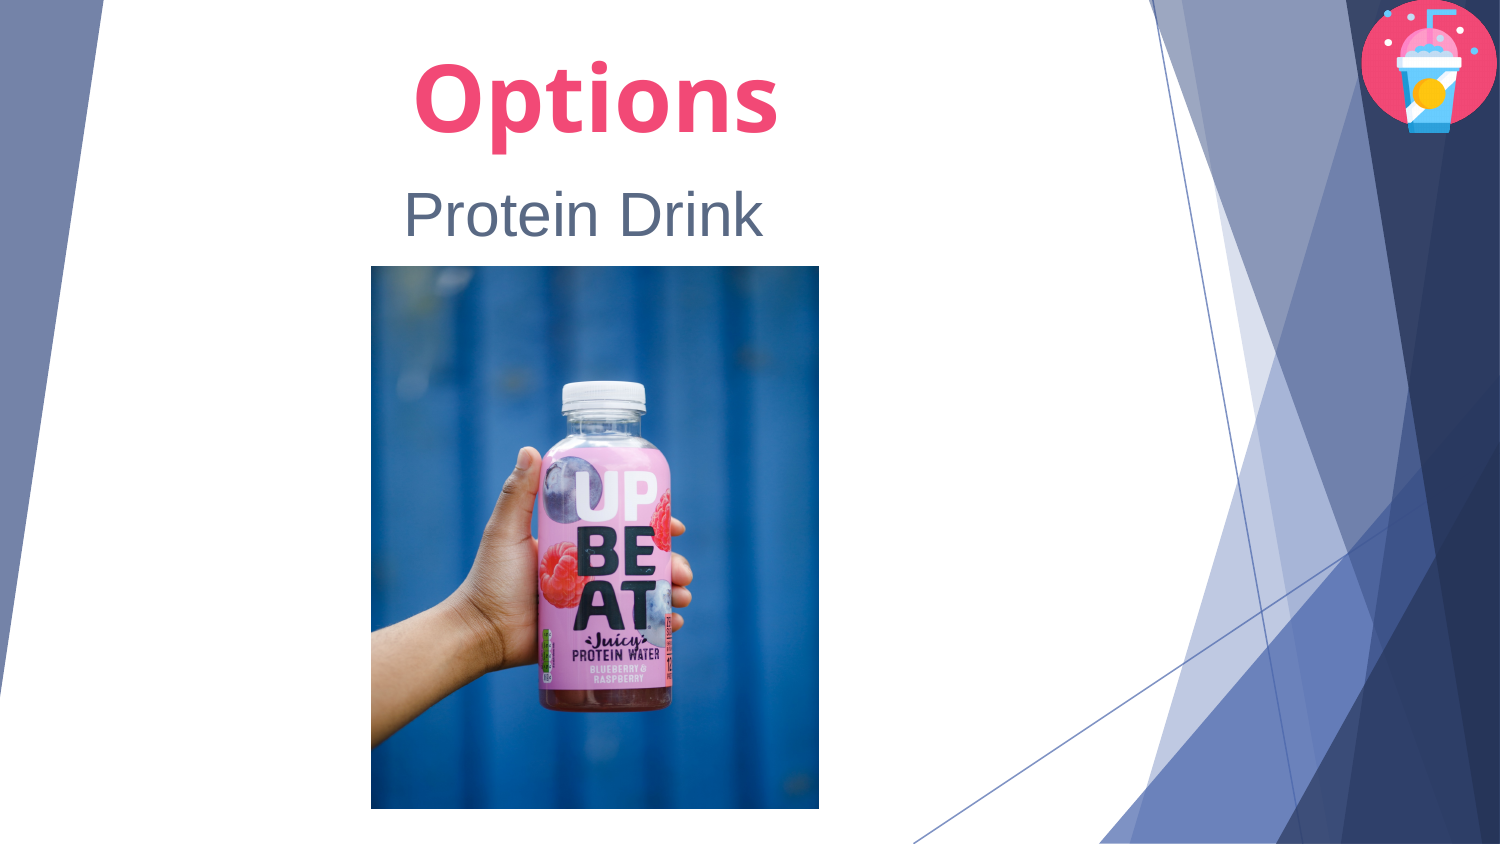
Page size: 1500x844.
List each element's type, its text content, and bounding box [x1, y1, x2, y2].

text_box Protein Drink [391, 167, 884, 256]
picture [1358, 0, 1500, 133]
text_box Options [48, 0, 1143, 157]
picture [371, 266, 819, 809]
